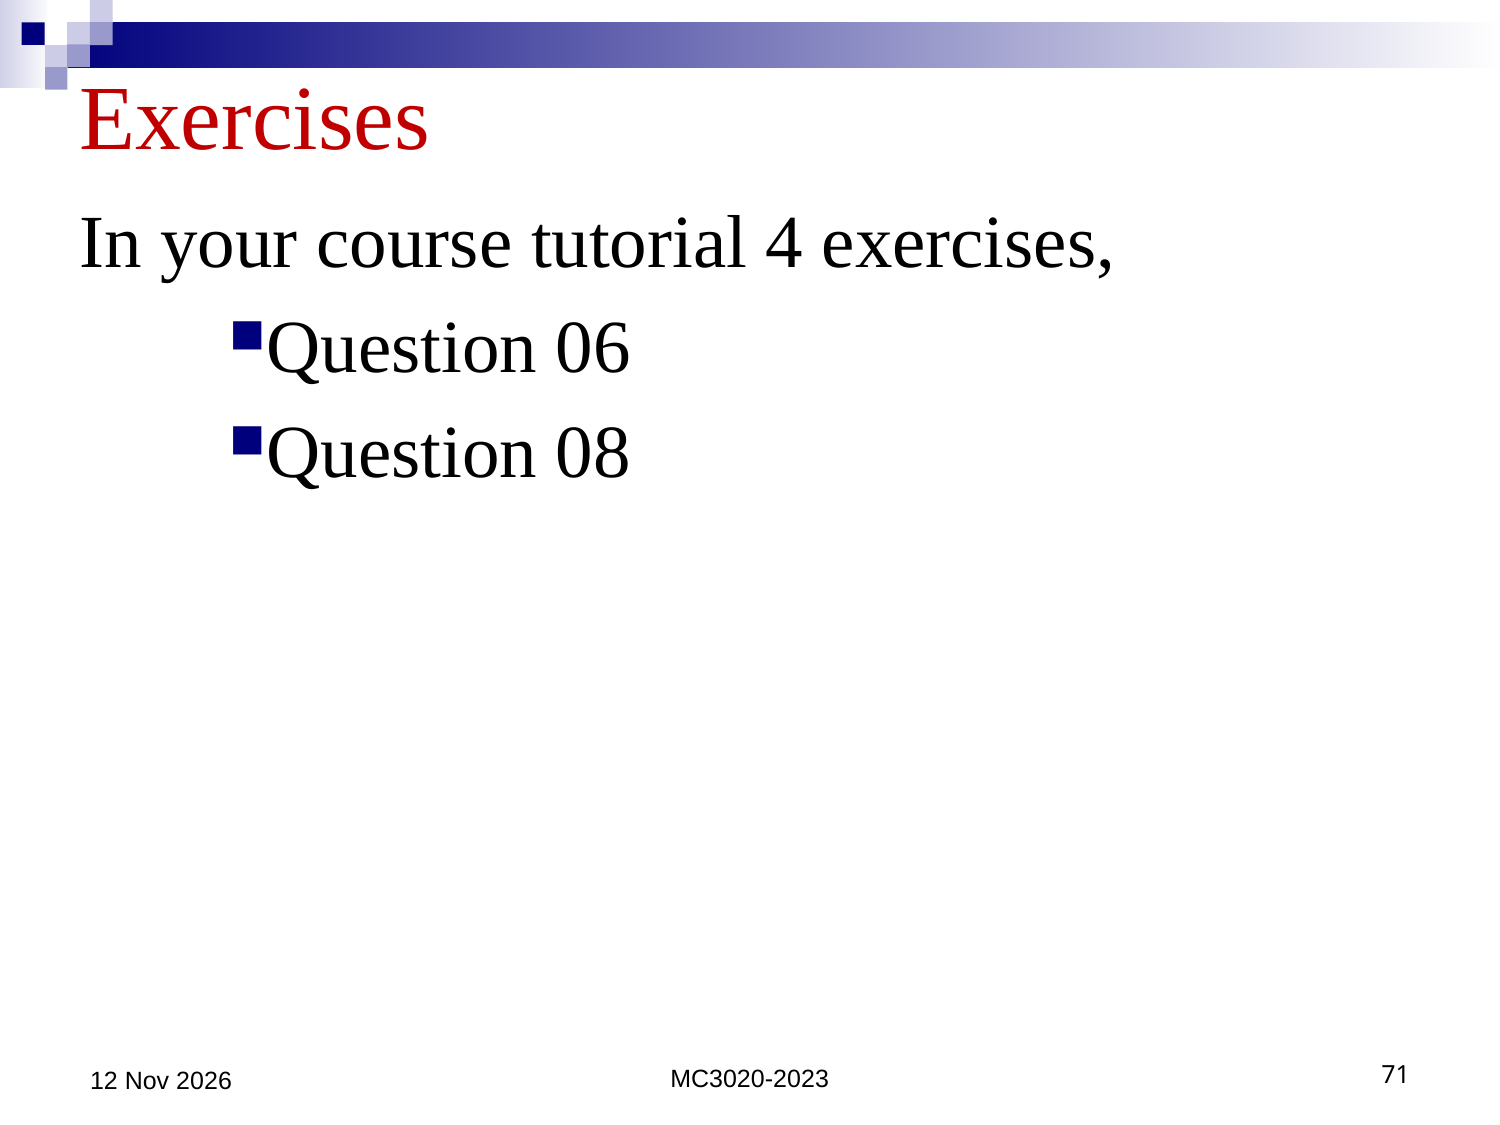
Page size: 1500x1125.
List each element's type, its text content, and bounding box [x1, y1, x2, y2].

slide_number 71 [1074, 1025, 1425, 1100]
footer MC3020-2023 [512, 1025, 988, 1100]
list In your course tutorial 4 exercises, Question 06 Question 08 [64, 184, 1415, 822]
title Exercises [64, 0, 1415, 184]
slide_number 16-Jun-23 [75, 1024, 425, 1103]
